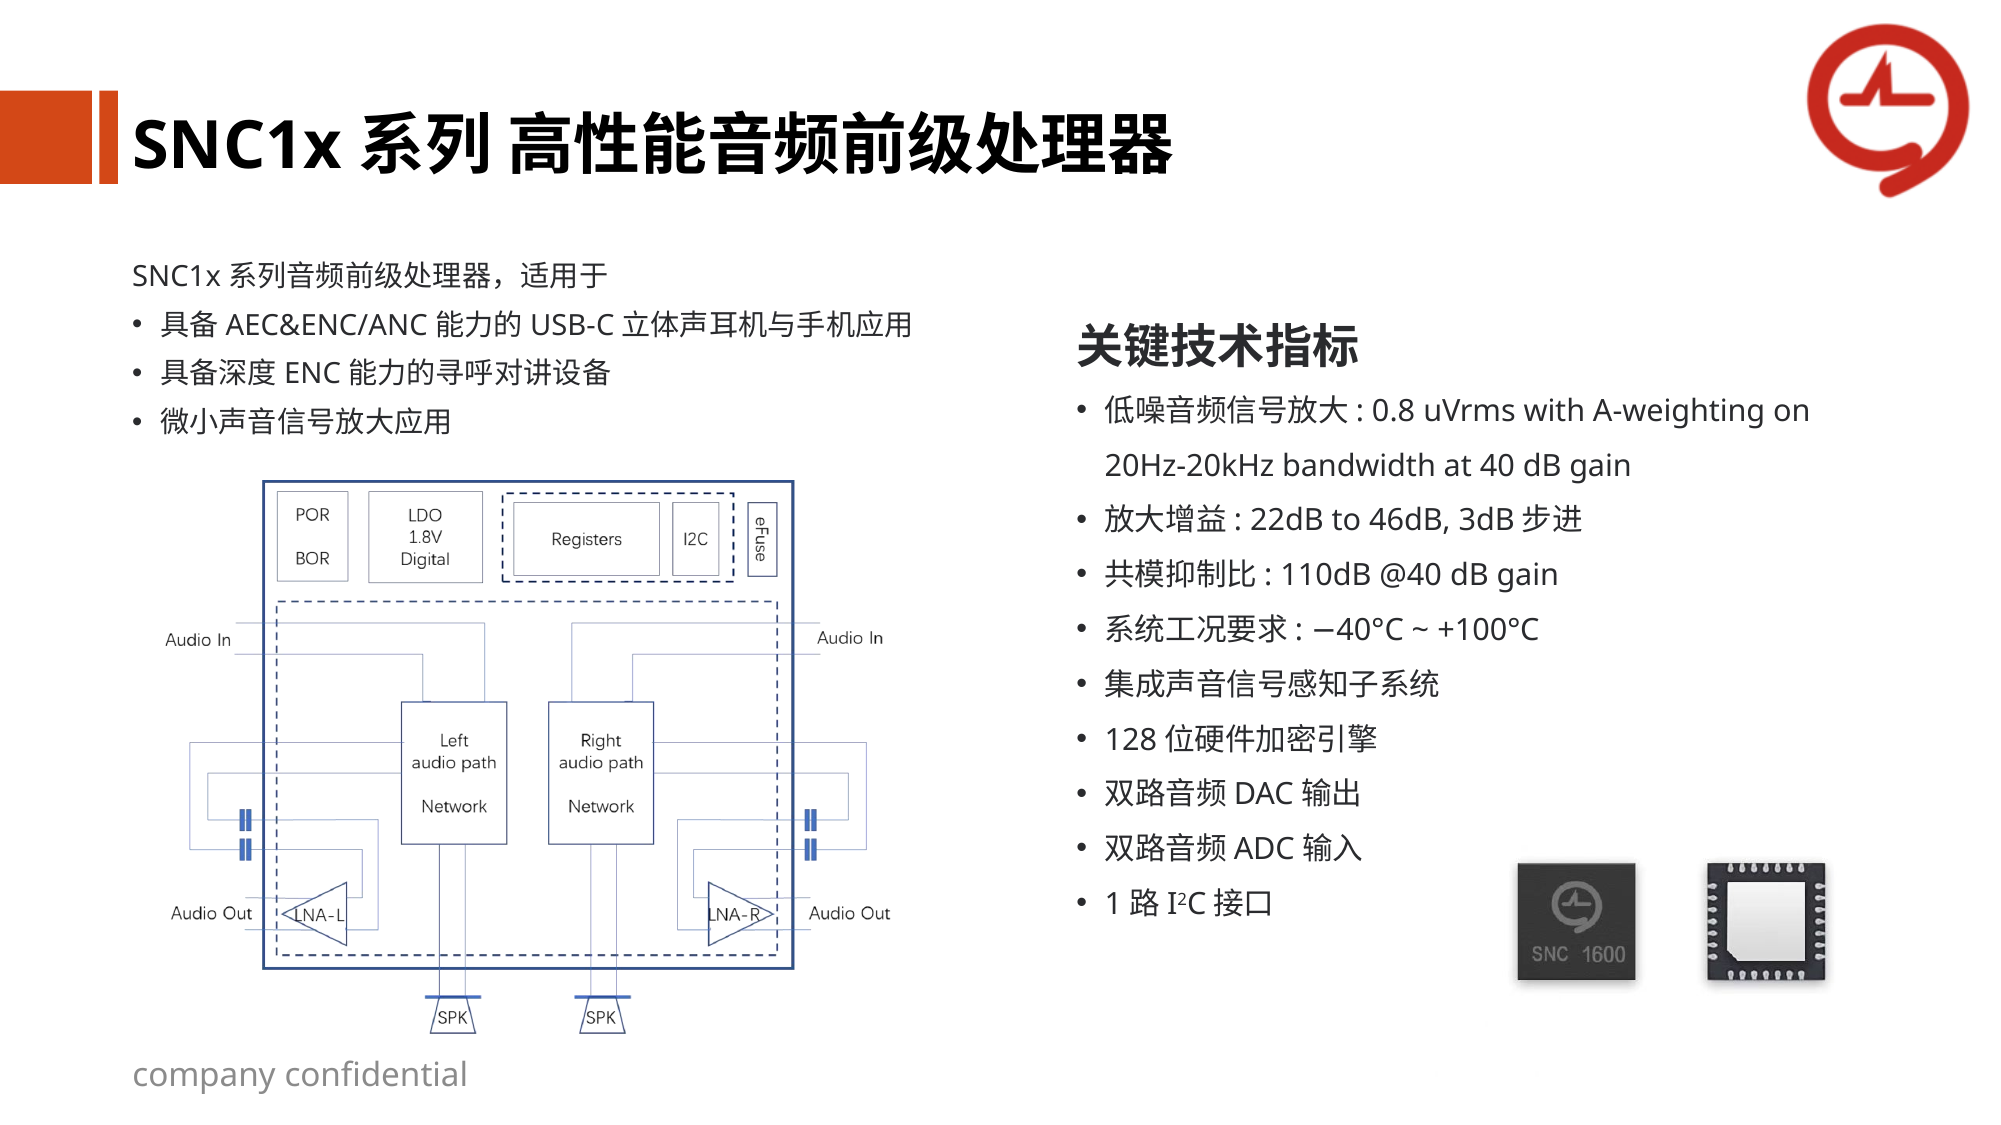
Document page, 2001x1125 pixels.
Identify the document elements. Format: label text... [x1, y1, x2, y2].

slide_number company confidential [117, 1062, 568, 1103]
picture [1799, 22, 1978, 200]
text_box SNC1x系列音频前级处理器，适用于 具备AEC&ENC/ANC能力的USB-C立体声耳机与手机应用 具备深度ENC能力的寻呼对讲设备 微小声音信号放大应用 [117, 235, 1000, 419]
picture [117, 454, 953, 1062]
text_box [1, 1036, 262, 1123]
text_box SNC1x系列 高性能音频前级处理器 [117, 63, 1799, 182]
picture [1358, 745, 1985, 1098]
text_box 关键技术指标 低噪音频信号放大: 0.8 uVrms with A-weighting on 20Hz-20kHz bandwidth at 40 dB gain 放大增益: 22dB to 46dB, 3dB步进 共模抑制比: 110dB @40 dB gain 系统工况要求: −40°C ~ +100°C 集成声音信号感知子系统 128位硬件加密引擎 双路音频DAC输出 双路音频ADC输入 1路I2C接口 [1061, 279, 1904, 957]
